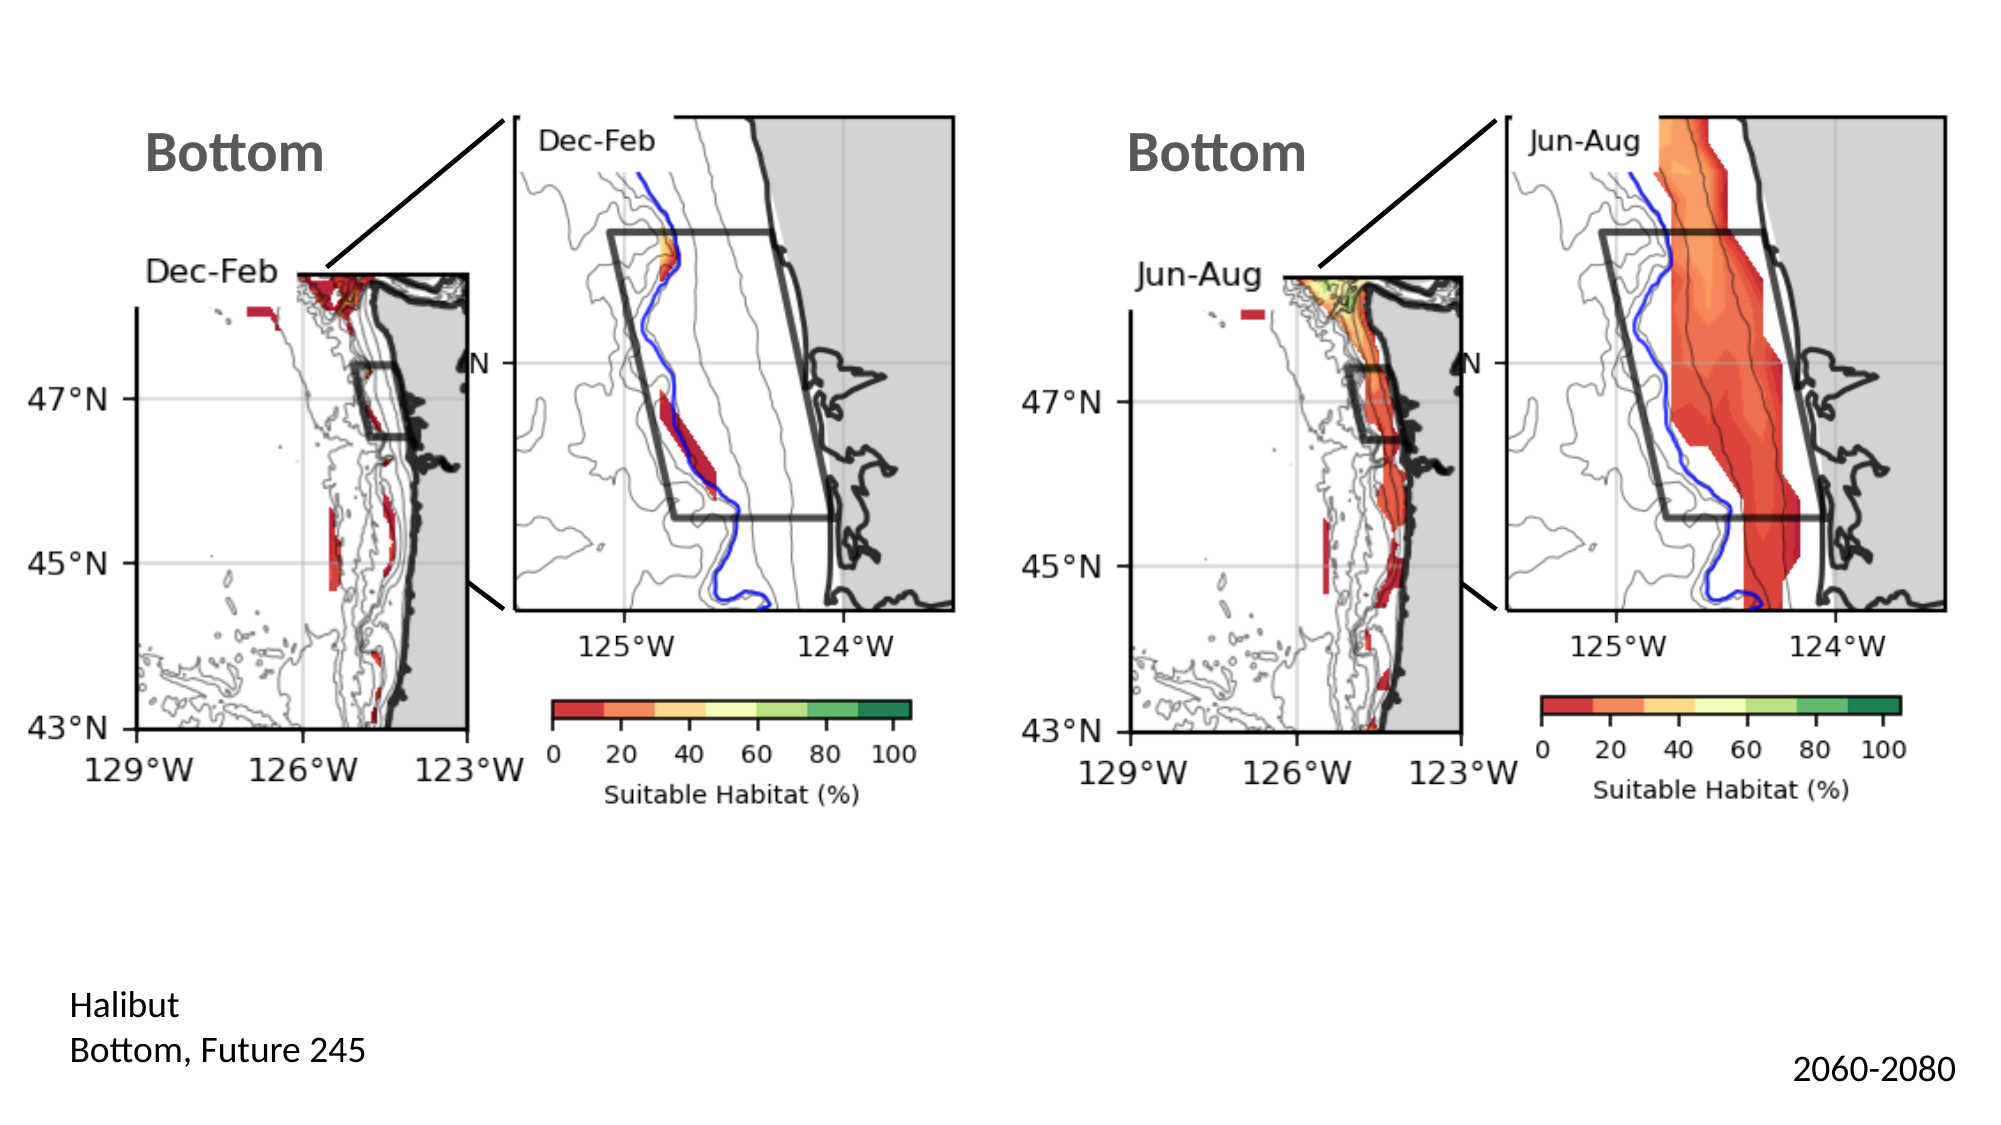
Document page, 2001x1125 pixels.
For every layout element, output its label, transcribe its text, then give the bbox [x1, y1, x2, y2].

text_box 2060-2080 [1777, 1037, 1971, 1097]
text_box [0, 22, 1058, 818]
text_box Halibut Bottom, Future 245 [54, 972, 382, 1078]
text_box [1058, 22, 2000, 818]
